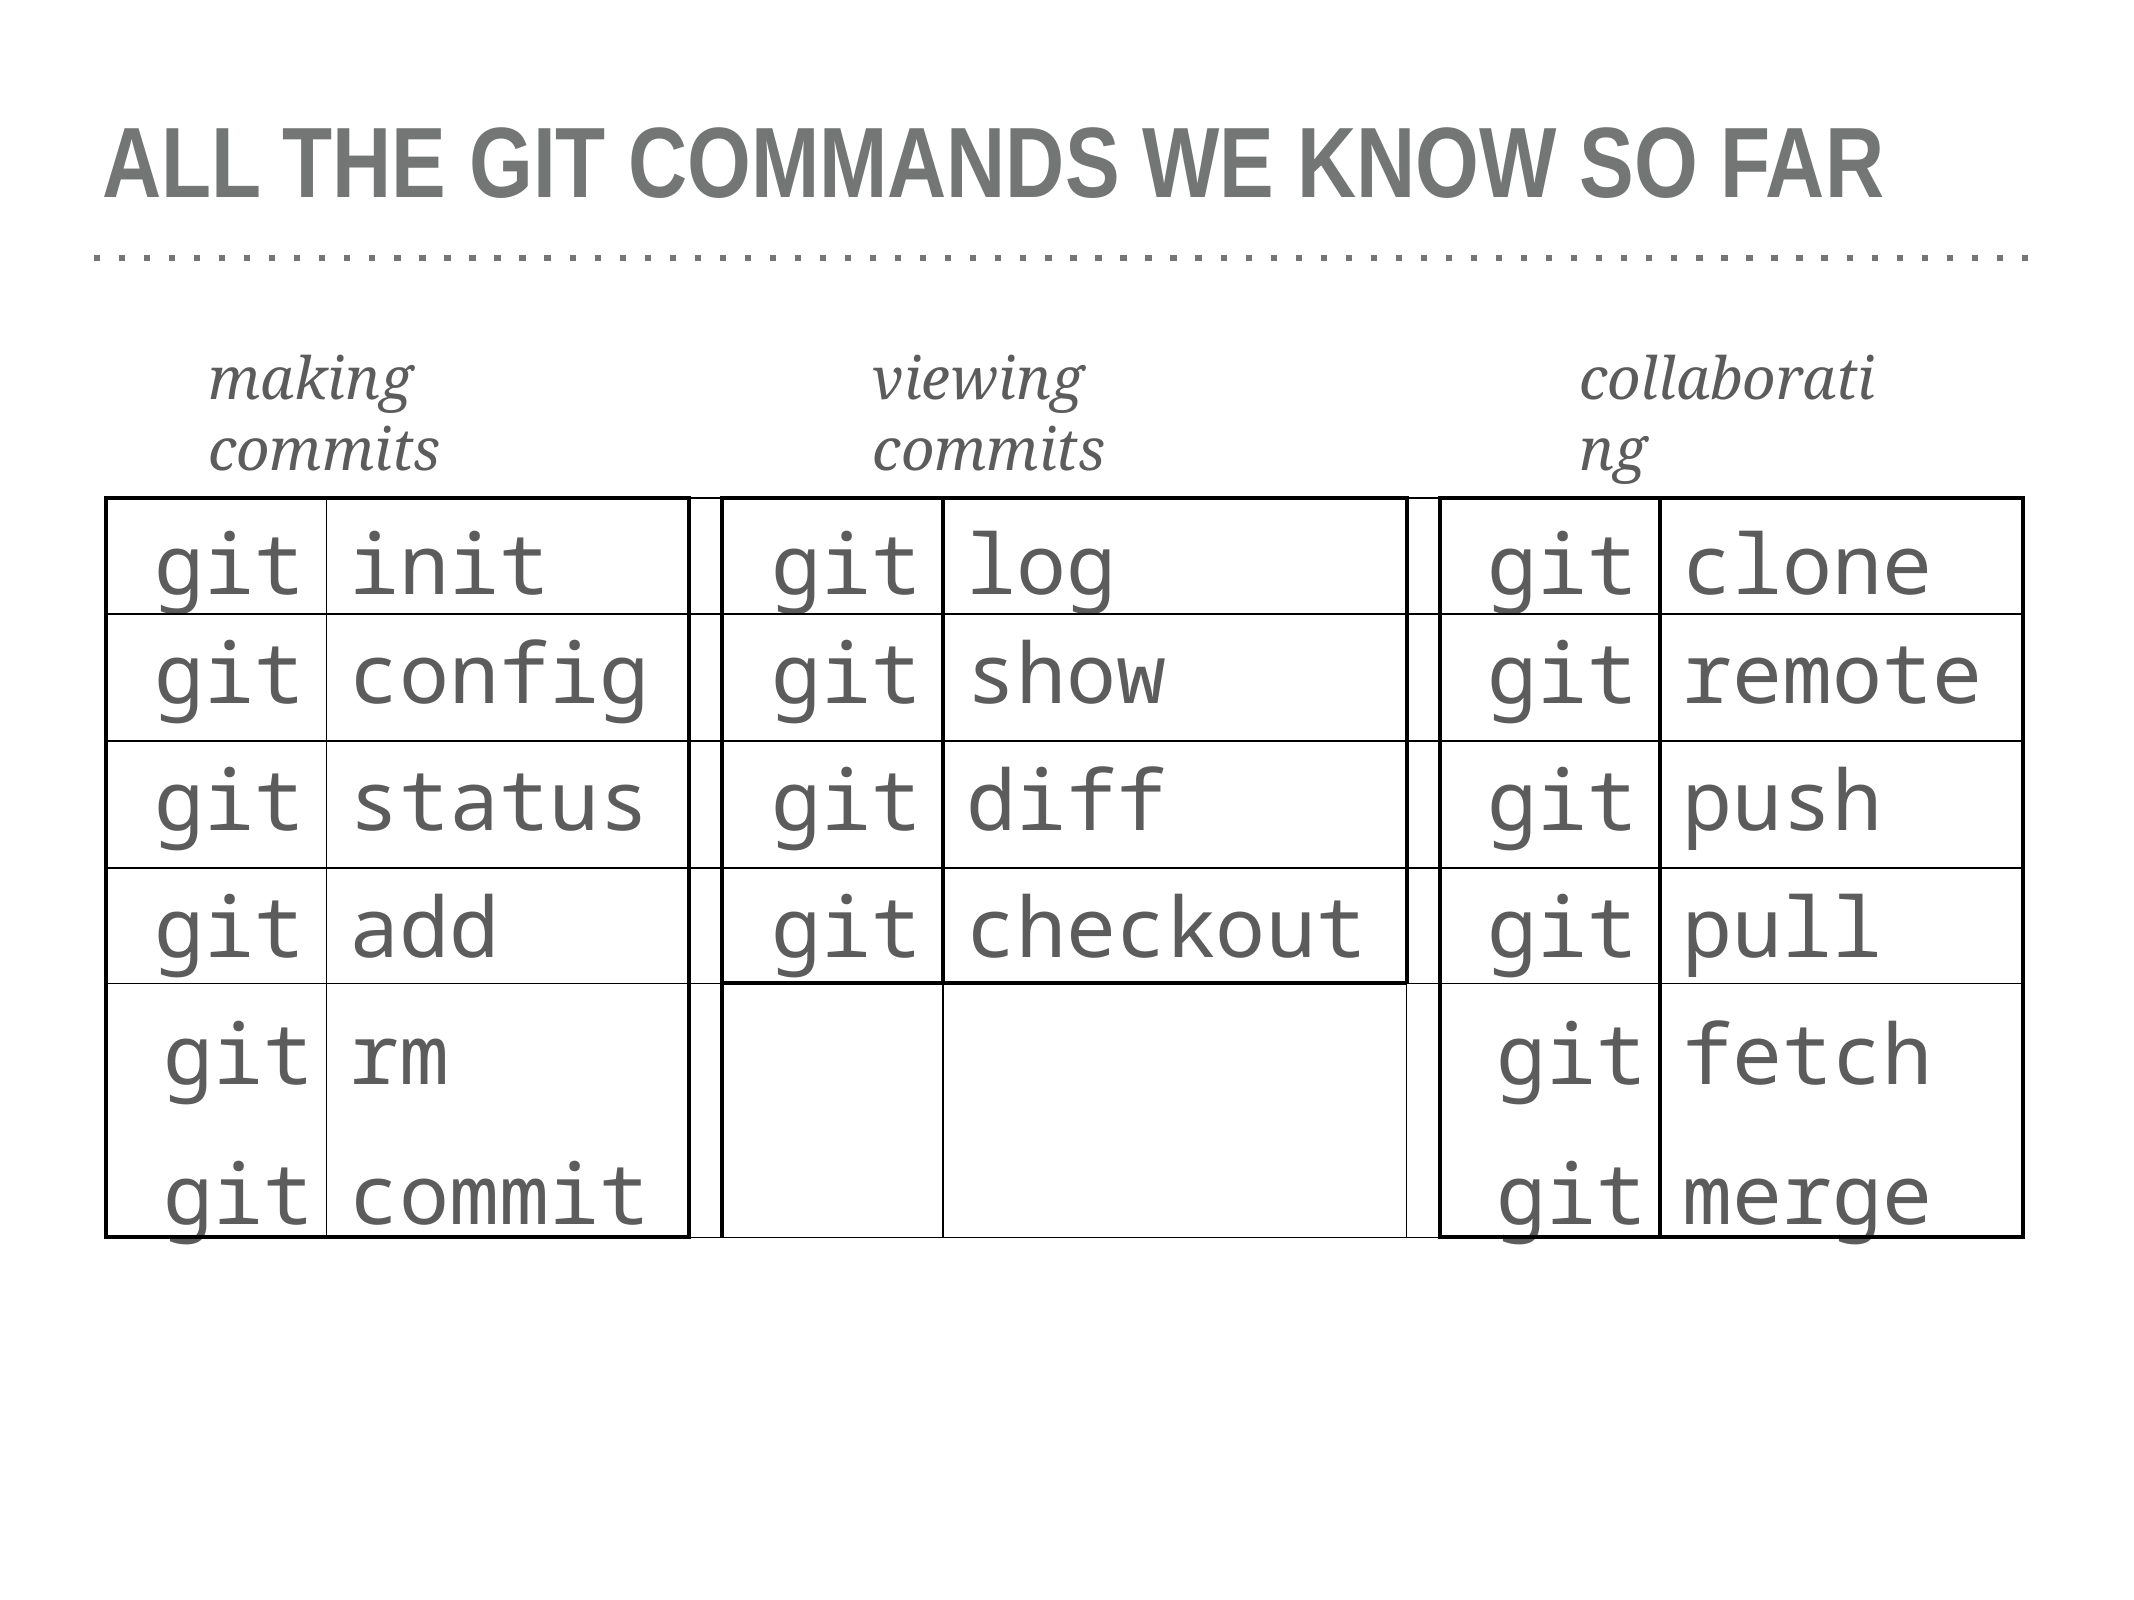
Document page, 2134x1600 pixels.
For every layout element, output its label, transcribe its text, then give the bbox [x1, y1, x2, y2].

table_cell git [1442, 869, 1658, 983]
table_cell checkout [945, 869, 1405, 981]
table_cell git git [1442, 984, 1658, 1235]
table_header git [1442, 500, 1658, 613]
table_cell fetch merge [1662, 984, 2021, 1235]
table_cell git [724, 742, 941, 867]
table_cell git git [108, 984, 326, 1235]
table_cell push [1662, 742, 2021, 867]
table_cell git [108, 869, 326, 983]
title ALL THE GIT COMMANDS WE KNOW SO FAR [99, 95, 2034, 366]
table_cell remote [1662, 615, 2021, 740]
table_header [691, 499, 720, 613]
table_cell [691, 869, 720, 983]
table_cell [1409, 869, 1438, 983]
table_cell rm commit [327, 984, 687, 1235]
table_cell [691, 615, 720, 740]
table_cell git [108, 615, 326, 740]
table_cell git [1442, 615, 1658, 740]
table_cell [724, 985, 942, 1237]
table_cell add [327, 869, 687, 983]
table_cell git [724, 615, 941, 740]
table_cell diff [945, 742, 1405, 867]
table_cell [1407, 984, 1438, 1237]
table_cell git [1442, 742, 1658, 867]
table_cell [944, 985, 1406, 1237]
table_header init [327, 500, 687, 613]
table_cell show [945, 615, 1405, 740]
table_cell status [327, 742, 687, 867]
table_header [1409, 499, 1438, 613]
text_box viewing commits [870, 339, 1265, 482]
table_cell [1409, 615, 1438, 740]
table_cell pull [1662, 869, 2021, 983]
table_header log [945, 500, 1405, 613]
text_box making commits [206, 339, 593, 482]
table_cell config [327, 615, 687, 740]
table_cell [691, 742, 720, 867]
table_header git [108, 500, 326, 613]
text_box collaborating [1577, 339, 1891, 482]
table_cell git [724, 869, 941, 981]
table_header clone [1662, 500, 2021, 613]
table_cell [691, 984, 720, 1237]
table_header git [724, 500, 941, 613]
table_cell [1409, 742, 1438, 867]
table_cell git [108, 742, 326, 867]
